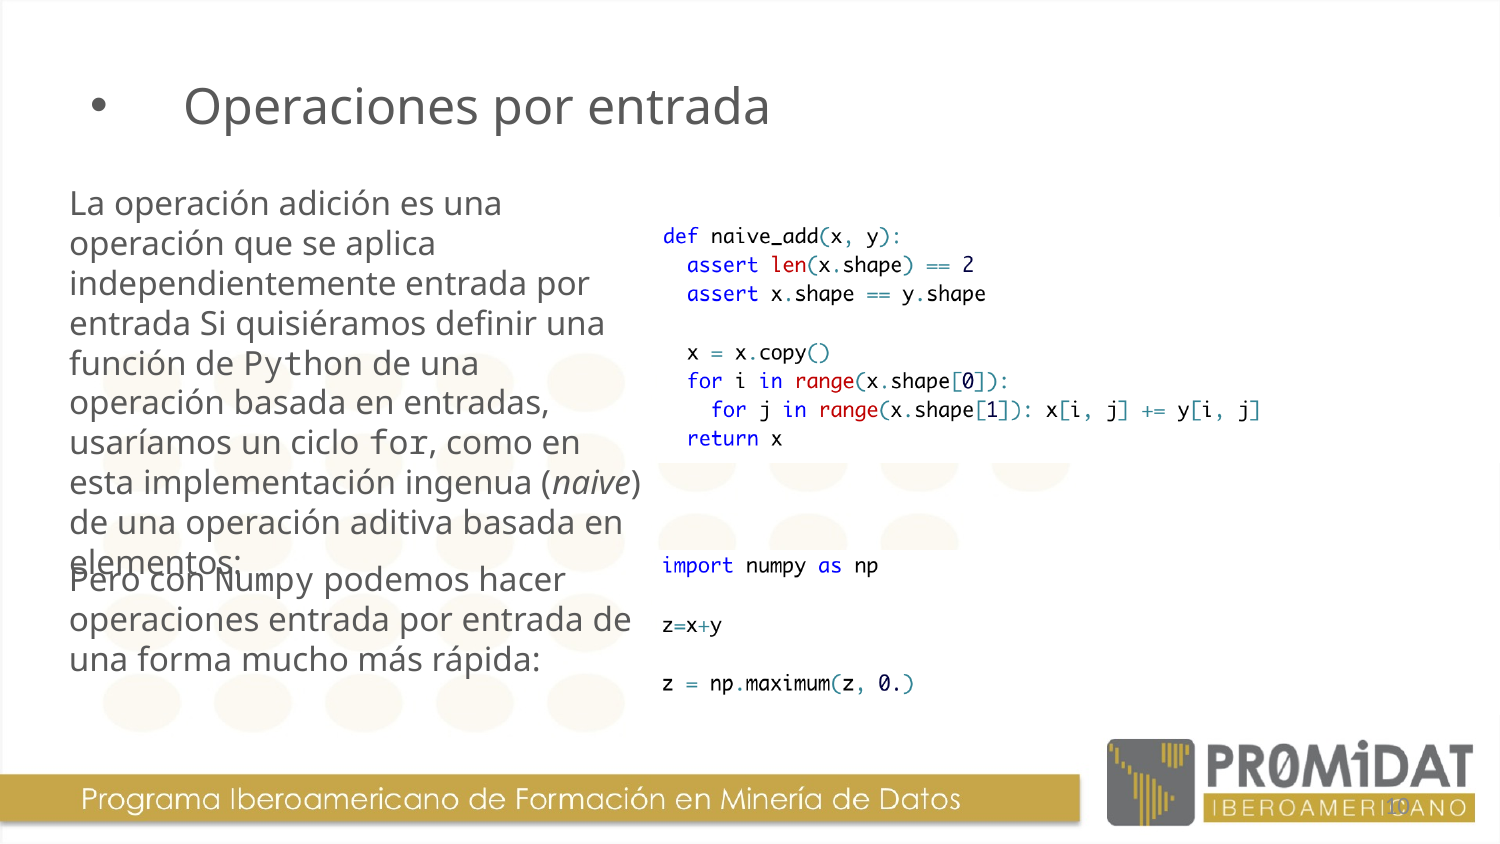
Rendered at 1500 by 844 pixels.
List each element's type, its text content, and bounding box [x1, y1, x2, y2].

slide_number 10 [1074, 782, 1425, 828]
list La operación adición es una operación que se aplica independientemente entrada por entrada Si quisiéramos definir una función de Python de una operación basada en entradas, usaríamos un ciclo for, como en esta implementación ingenua (naive) de una operación aditiva basada en elementos: [54, 174, 658, 517]
picture [0, 0, 1500, 844]
title Operaciones por entrada [75, 33, 1425, 175]
text_box Pero con Numpy podemos hacer operaciones entrada por entrada de una forma mucho más rápida: [54, 550, 658, 844]
